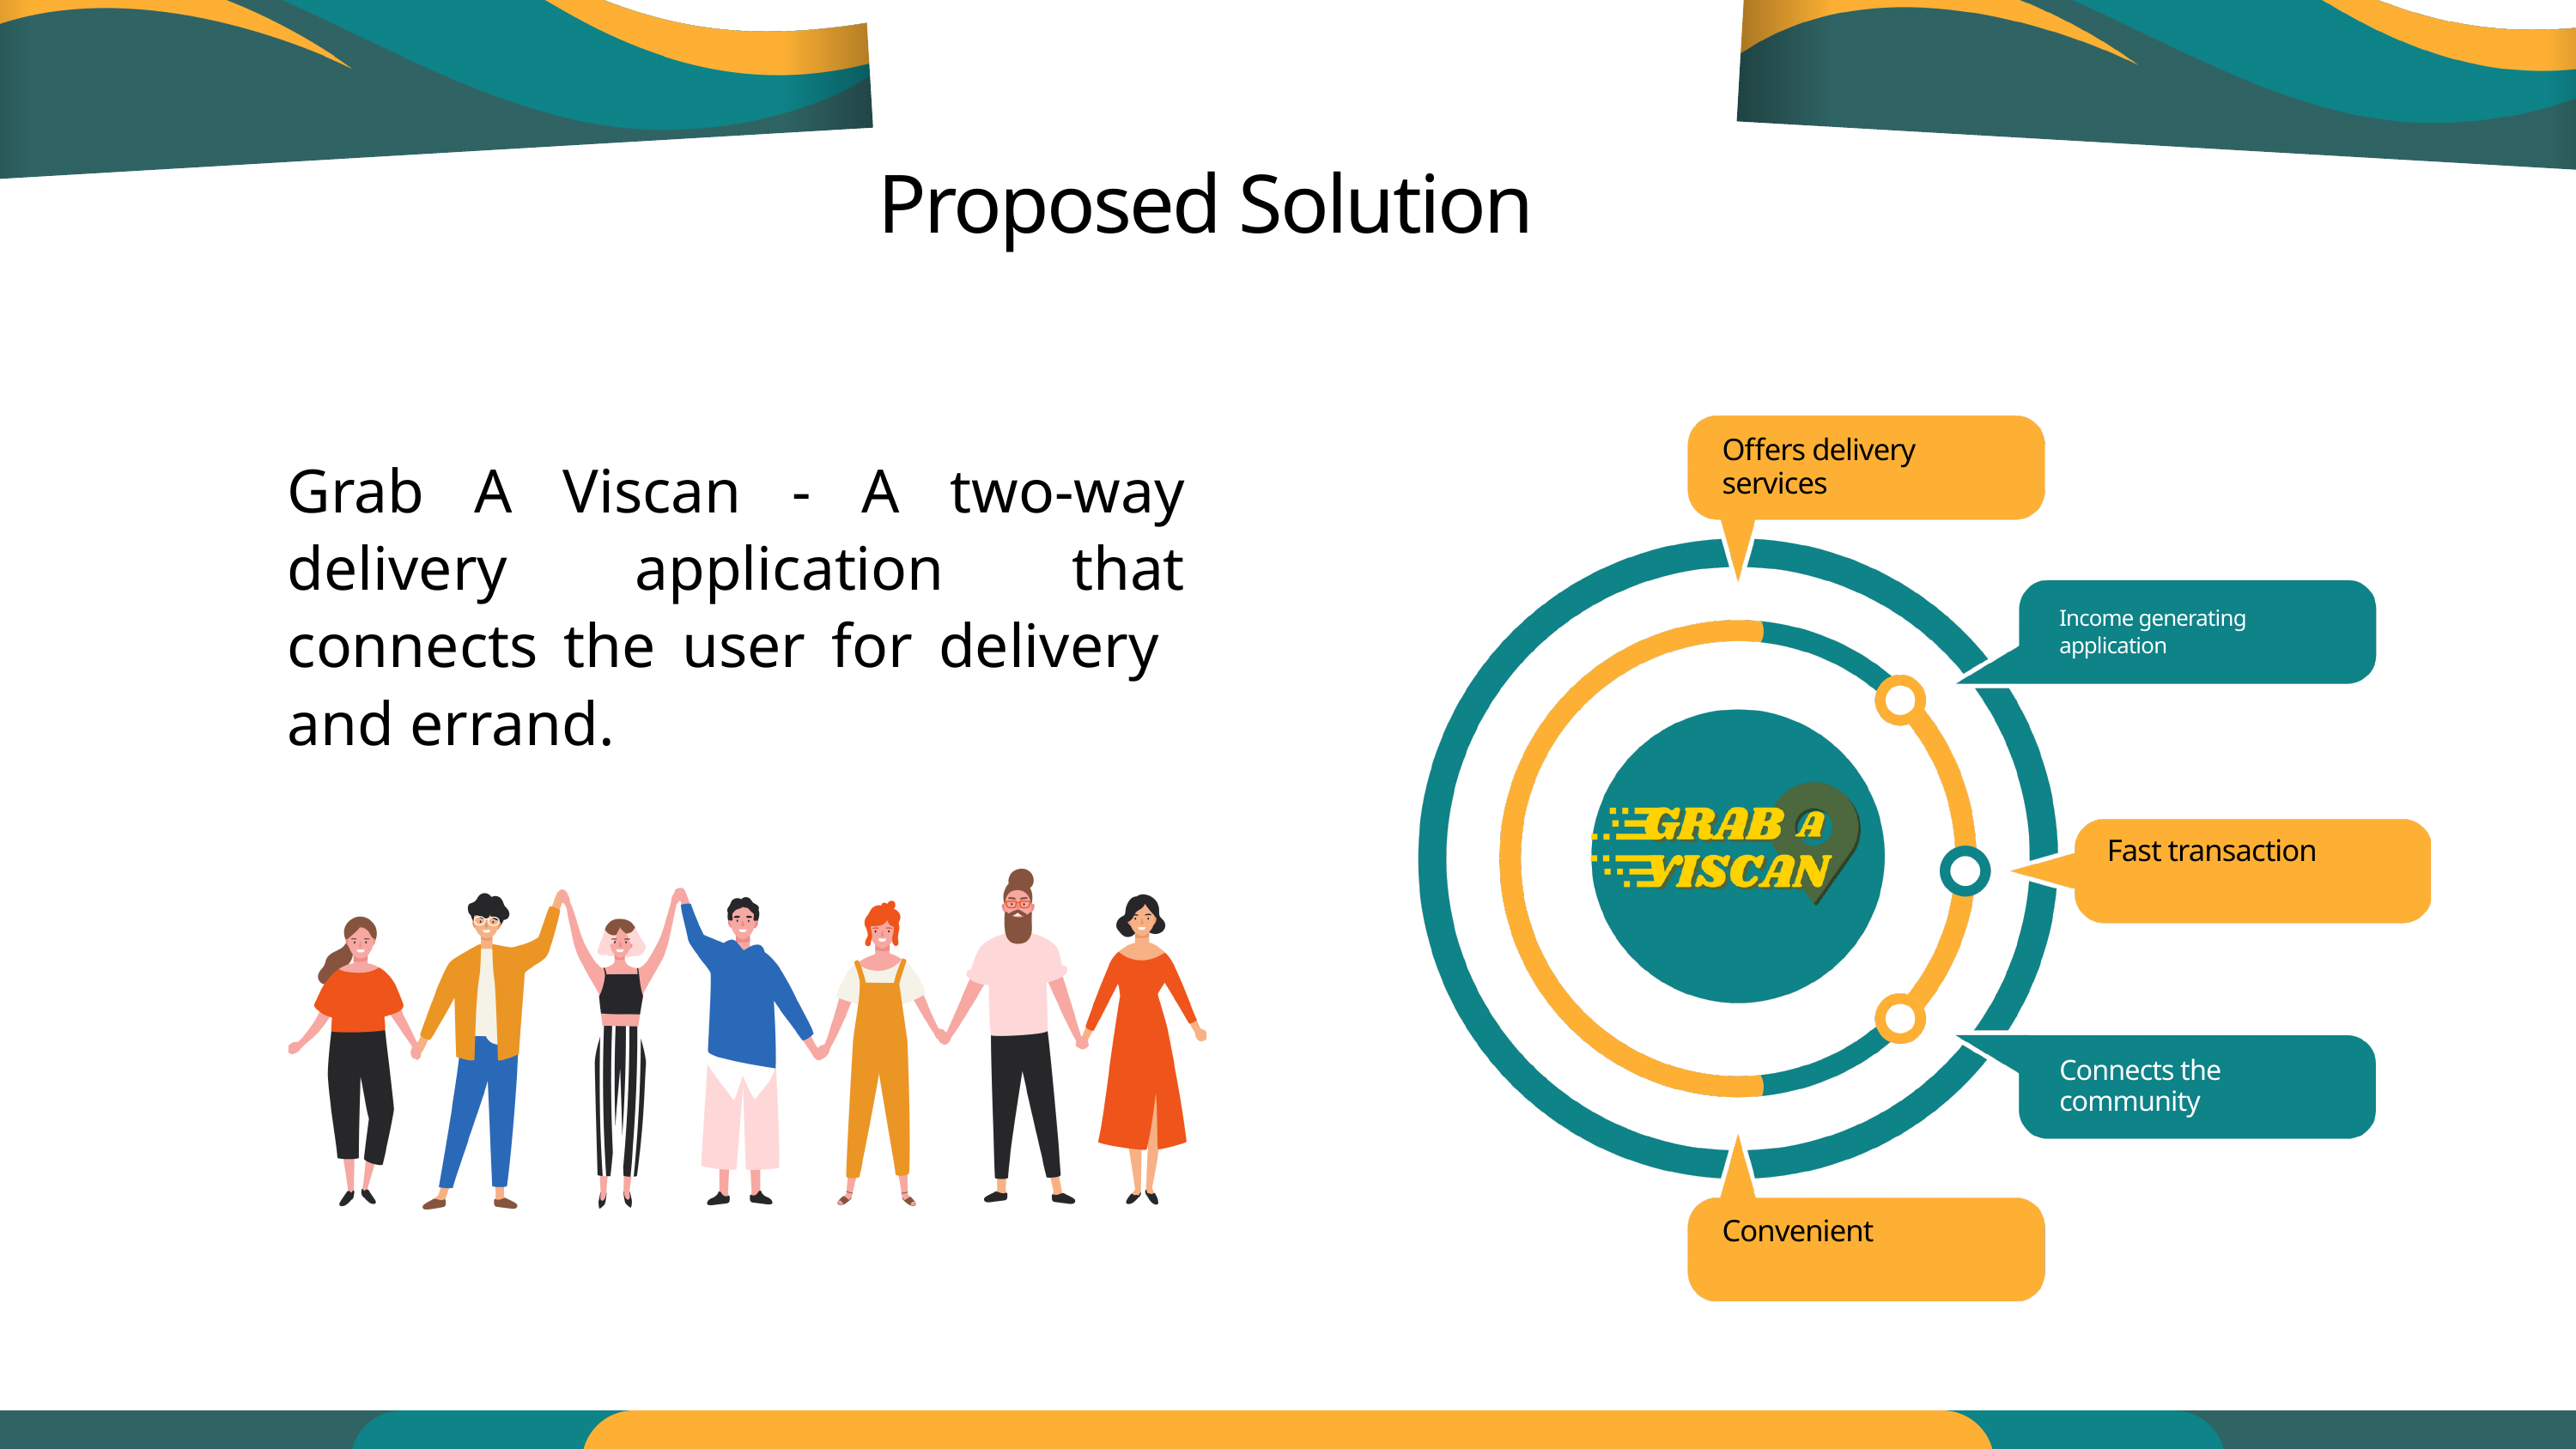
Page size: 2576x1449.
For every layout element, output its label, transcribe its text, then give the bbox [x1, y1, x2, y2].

text_box Proposed Solution [674, 158, 1737, 250]
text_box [2230, 1410, 2576, 1449]
text_box [1583, 773, 1869, 916]
text_box [0, 0, 873, 179]
text_box Convenient [1722, 1213, 2008, 1248]
text_box [1397, 415, 2432, 1301]
text_box [1736, 0, 2576, 170]
text_box [288, 869, 1207, 1210]
text_box Connects the community [2059, 1054, 2358, 1118]
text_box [1996, 1410, 2226, 1449]
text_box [349, 1410, 581, 1449]
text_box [0, 1410, 348, 1449]
text_box Fast transaction [2106, 834, 2392, 868]
text_box Offers delivery services [1722, 433, 2008, 500]
text_box Income generating application [2059, 603, 2358, 658]
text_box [581, 1410, 1995, 1449]
text_box Grab A Viscan - A two-way delivery application that connects the user for delivery and errand. [287, 446, 1186, 757]
